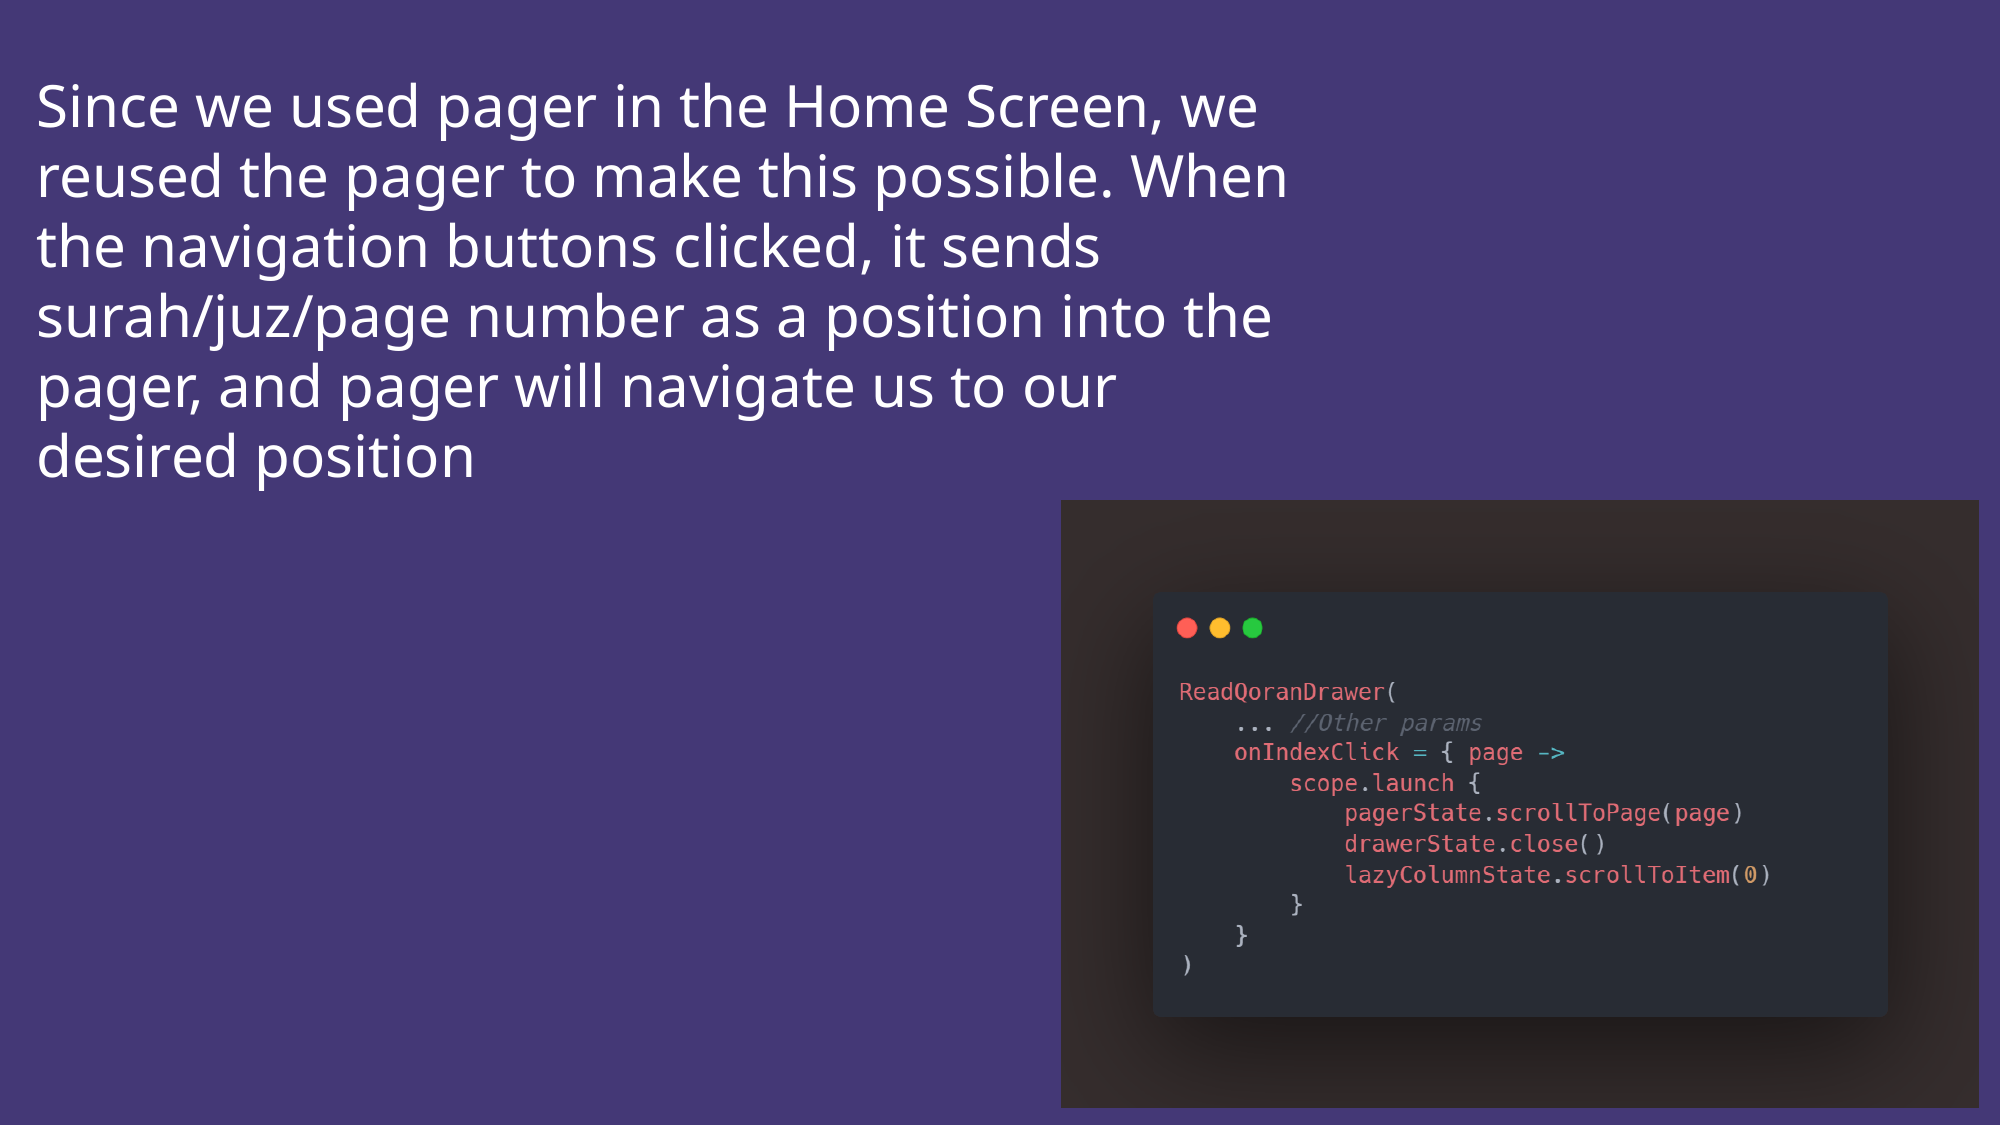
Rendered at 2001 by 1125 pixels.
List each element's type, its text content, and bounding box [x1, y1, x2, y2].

picture [1061, 500, 1979, 1108]
text_box Since we used pager in the Home Screen, we reused the pager to make this possible. When the navigation buttons clicked, it sends surah/juz/page number as a position into the pager, and pager will navigate us to our desired position [21, 61, 1308, 496]
